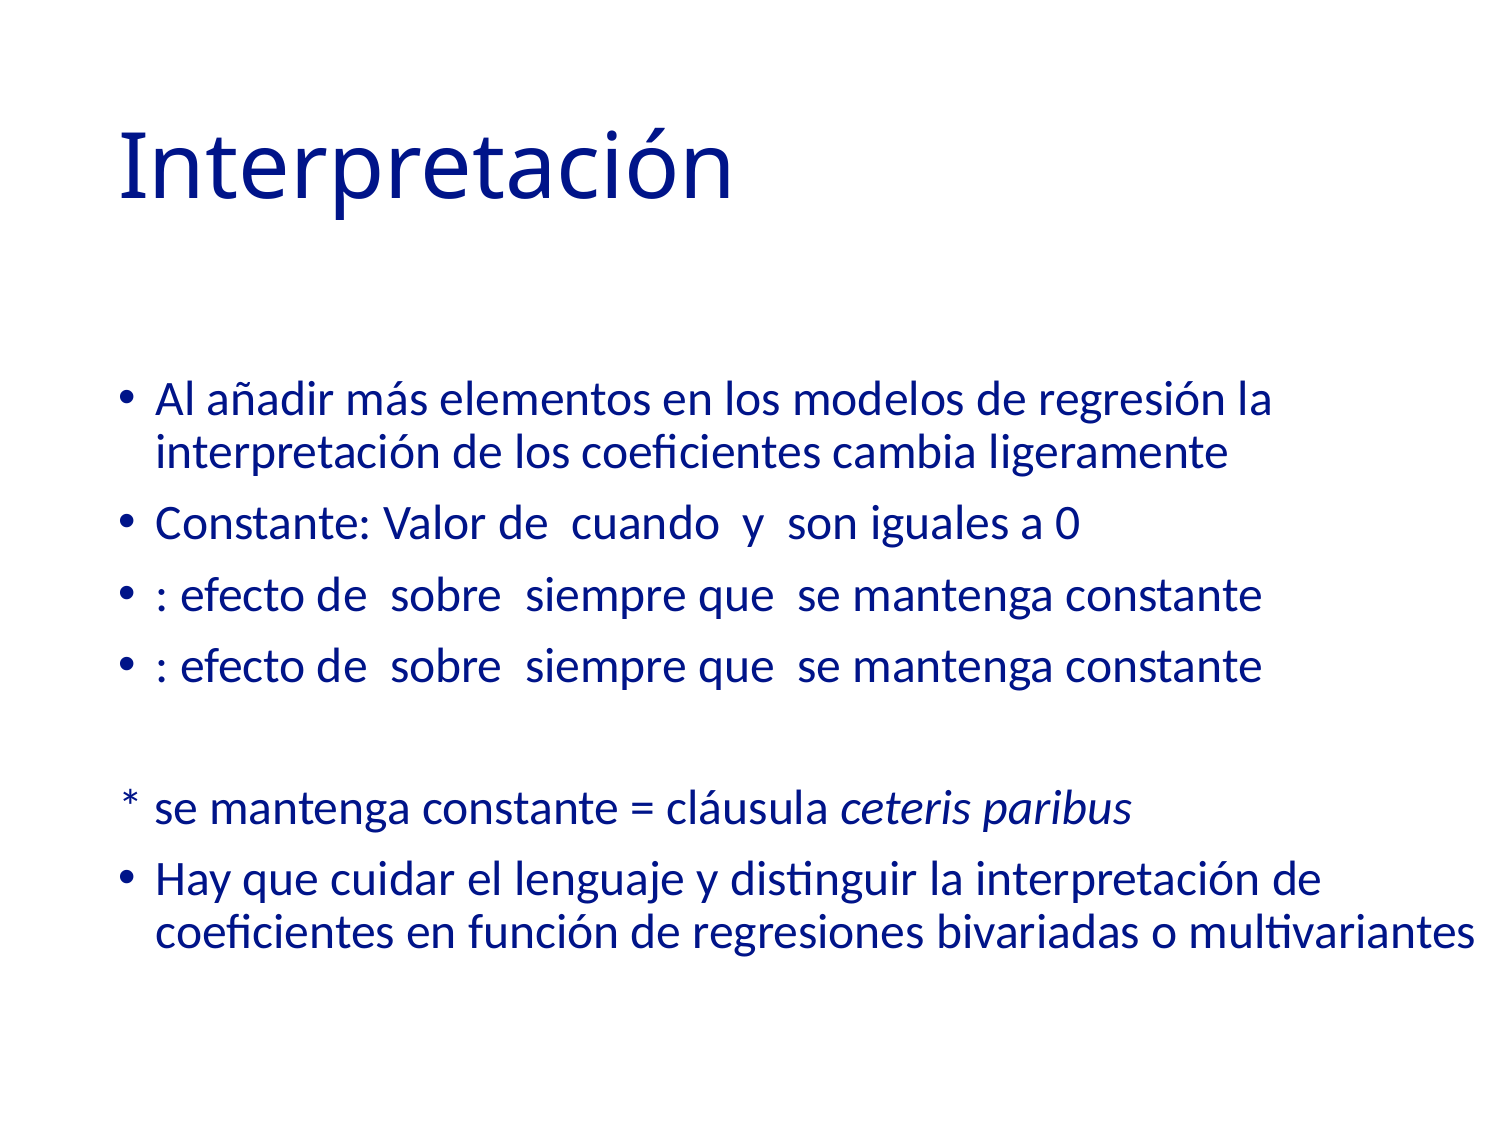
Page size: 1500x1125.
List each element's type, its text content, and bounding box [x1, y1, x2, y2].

title Interpretación [103, 59, 1397, 278]
